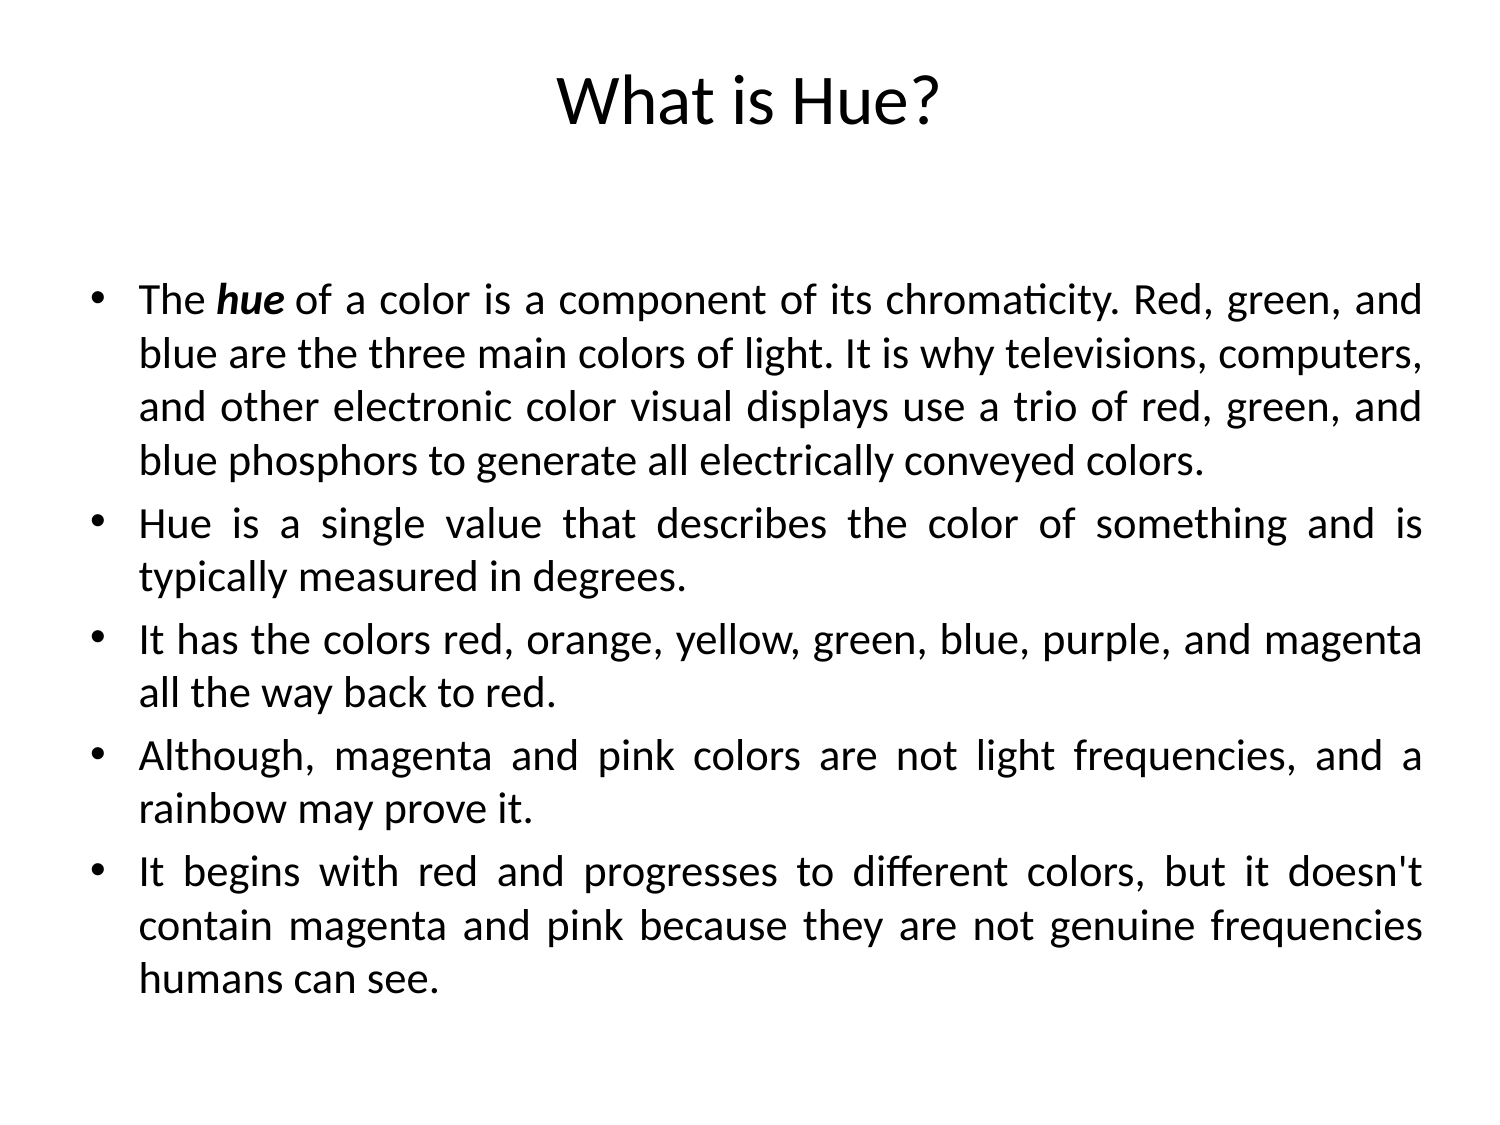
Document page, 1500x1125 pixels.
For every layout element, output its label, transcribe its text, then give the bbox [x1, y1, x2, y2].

list The hue of a color is a component of its chromaticity. Red, green, and blue are the three main colors of light. It is why televisions, computers, and other electronic color visual displays use a trio of red, green, and blue phosphors to generate all electrically conveyed colors. Hue is a single value that describes the color of something and is typically measured in degrees. It has the colors red, orange, yellow, green, blue, purple, and magenta all the way back to red. Although, magenta and pink colors are not light frequencies, and a rainbow may prove it. It begins with red and progresses to different colors, but it doesn't contain magenta and pink because they are not genuine frequencies humans can see. [75, 262, 1441, 1061]
title What is Hue? [75, 45, 1425, 233]
